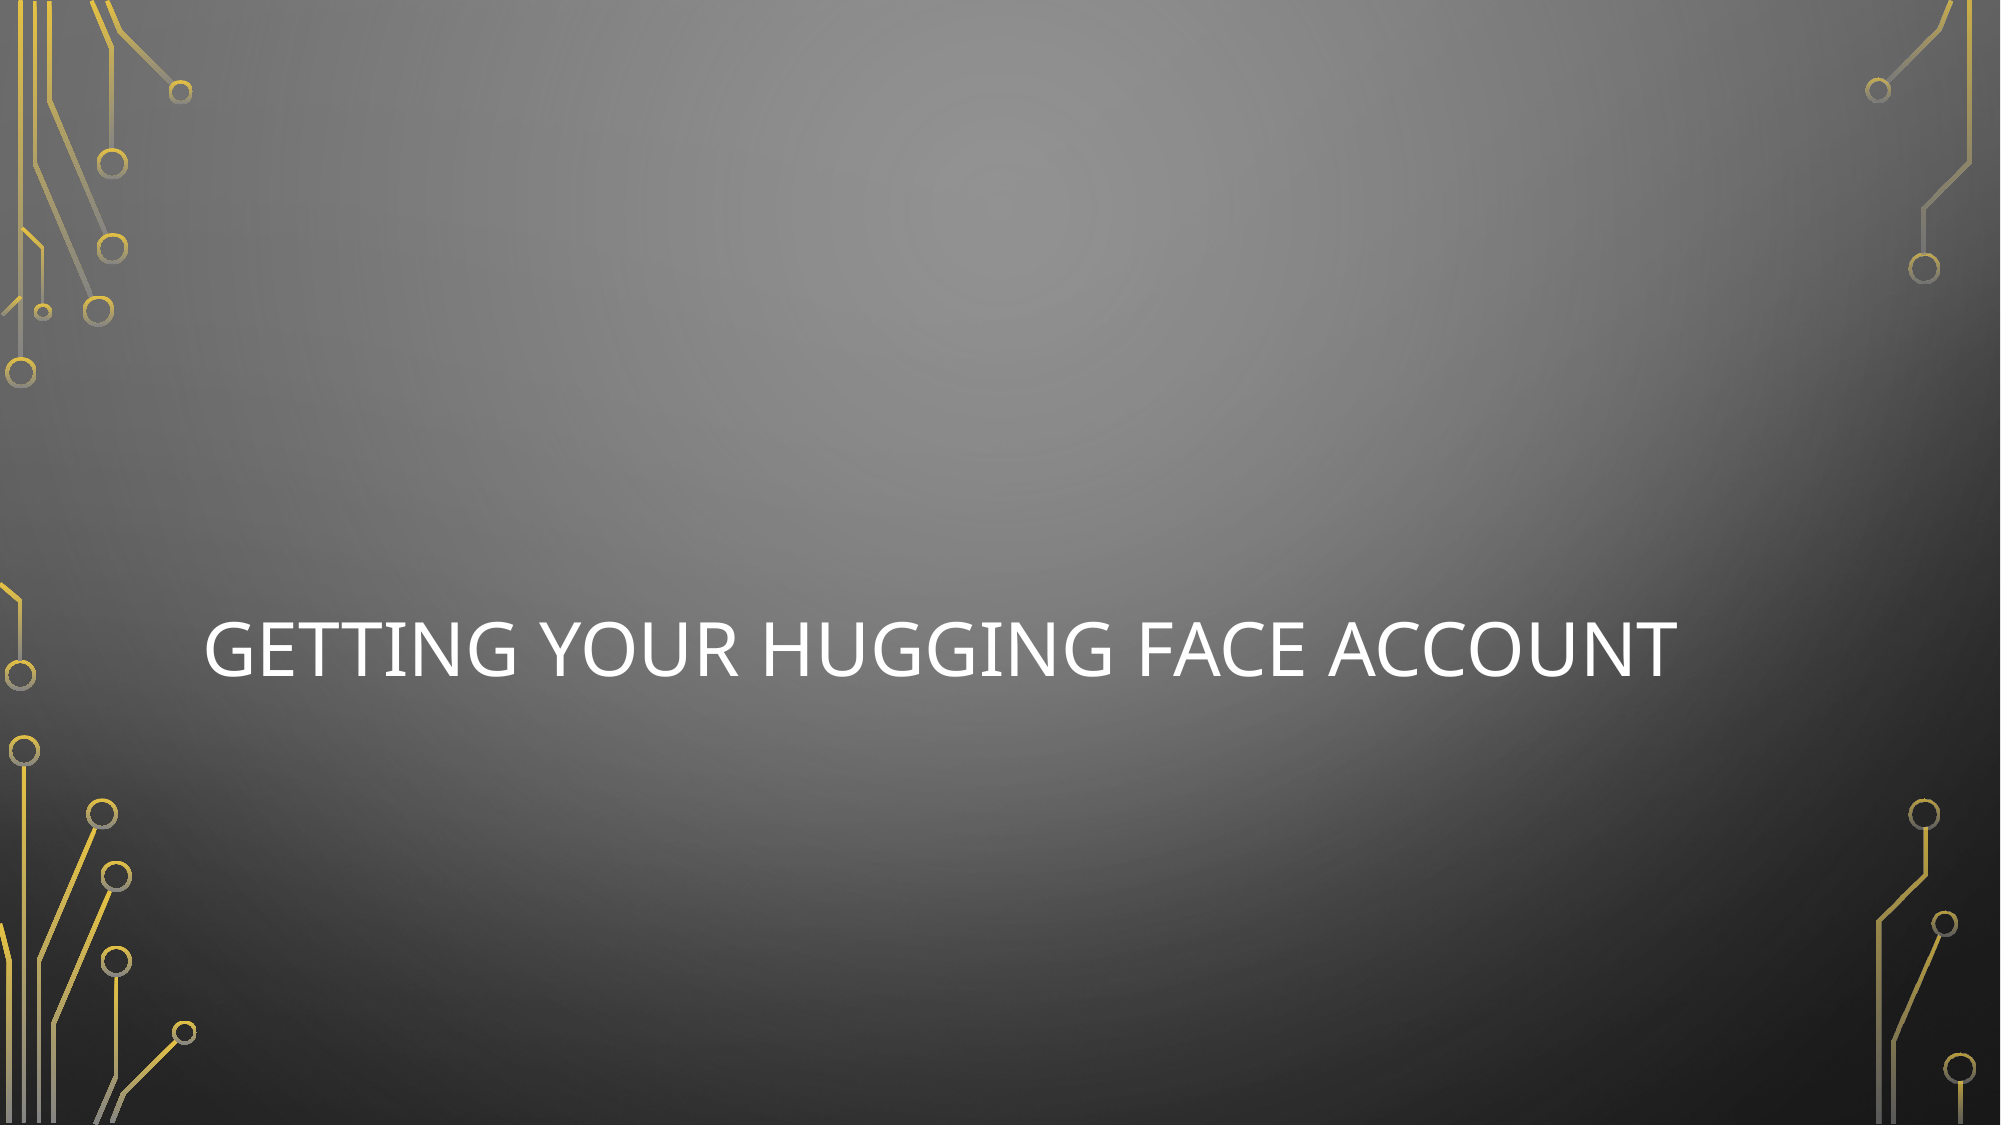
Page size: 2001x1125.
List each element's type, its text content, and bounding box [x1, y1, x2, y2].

title Getting your hugging face account [187, 232, 1813, 701]
